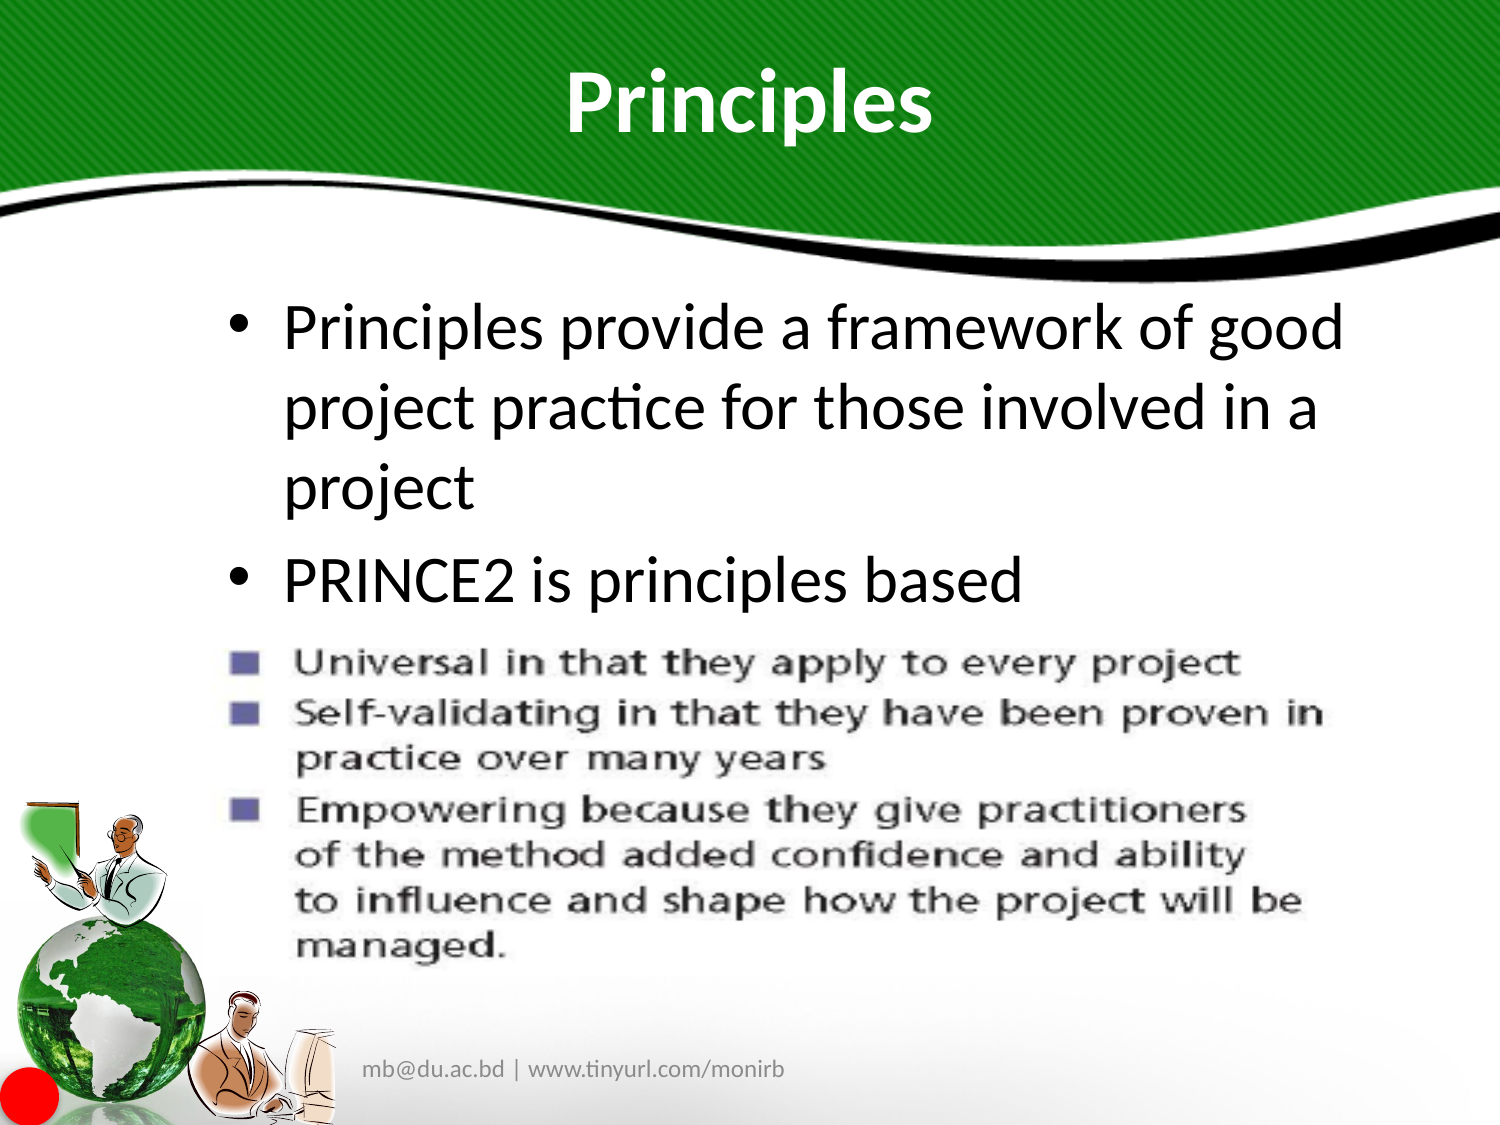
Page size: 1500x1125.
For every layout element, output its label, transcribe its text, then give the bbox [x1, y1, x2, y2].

title Principles [37, 8, 1463, 183]
picture [0, 0, 1500, 1125]
picture [0, 1105, 17, 1125]
picture [259, 1100, 268, 1110]
picture [259, 1048, 266, 1055]
footer mb@du.ac.bd | www.tinyurl.com/monirb [336, 1037, 812, 1098]
picture [201, 1034, 220, 1046]
picture [272, 1118, 308, 1125]
picture [268, 1115, 294, 1119]
list Principles provide a framework of good project practice for those involved in a project PRINCE2 is principles based [212, 275, 1463, 1025]
picture [275, 1095, 290, 1104]
